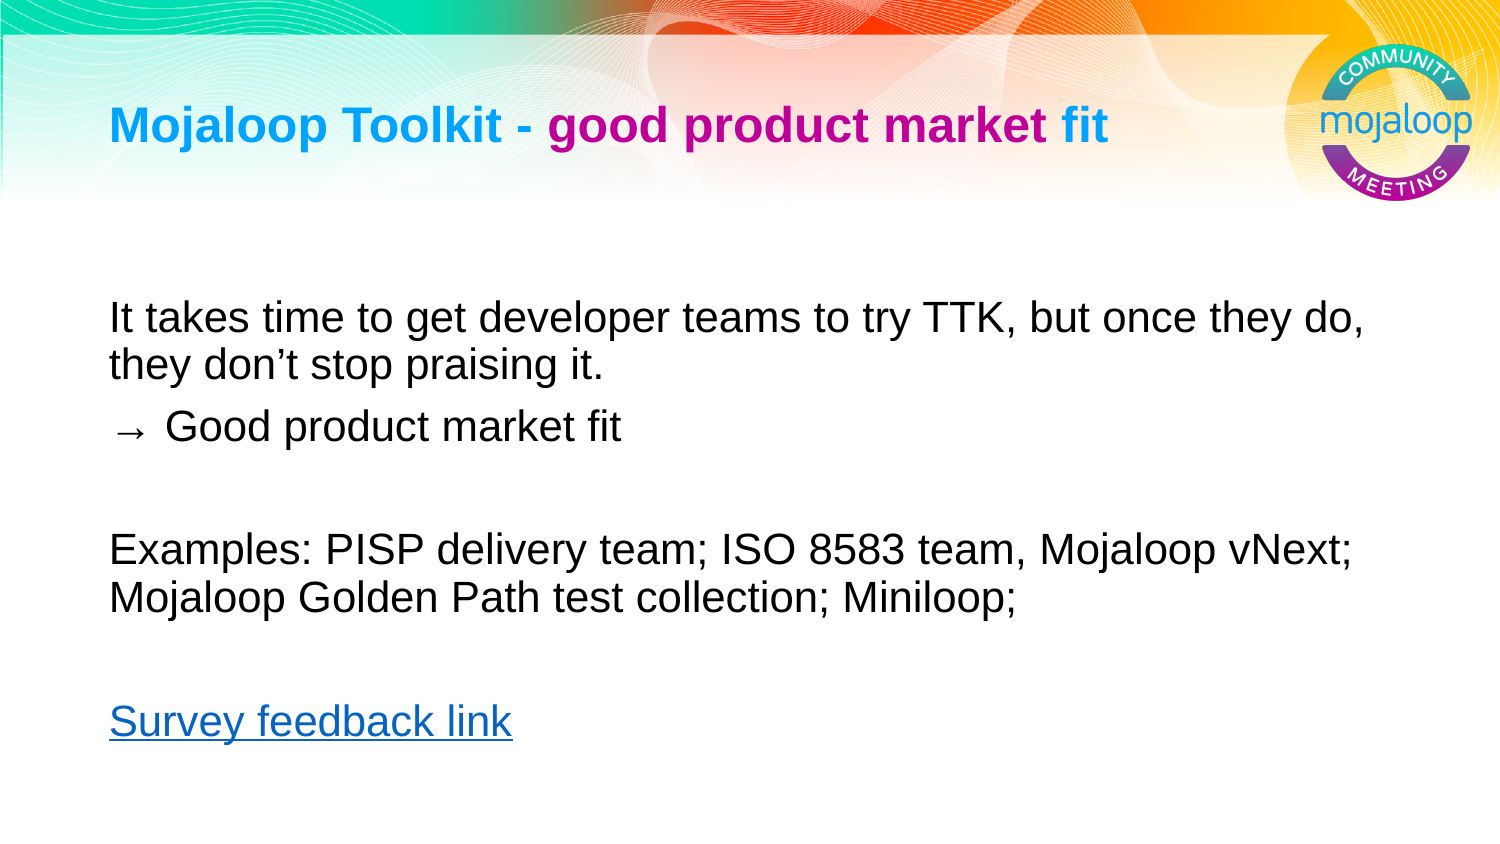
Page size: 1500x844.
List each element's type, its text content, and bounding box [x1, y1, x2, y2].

picture [0, 0, 1500, 844]
list It takes time to get developer teams to try TTK, but once they do, they don’t stop praising it. → Good product market fit Examples: PISP delivery team; ISO 8583 team, Mojaloop vNext; Mojaloop Golden Path test collection; Miniloop; Survey feedback link [103, 224, 1397, 760]
title Mojaloop Toolkit - good product market fit [103, 44, 1264, 208]
